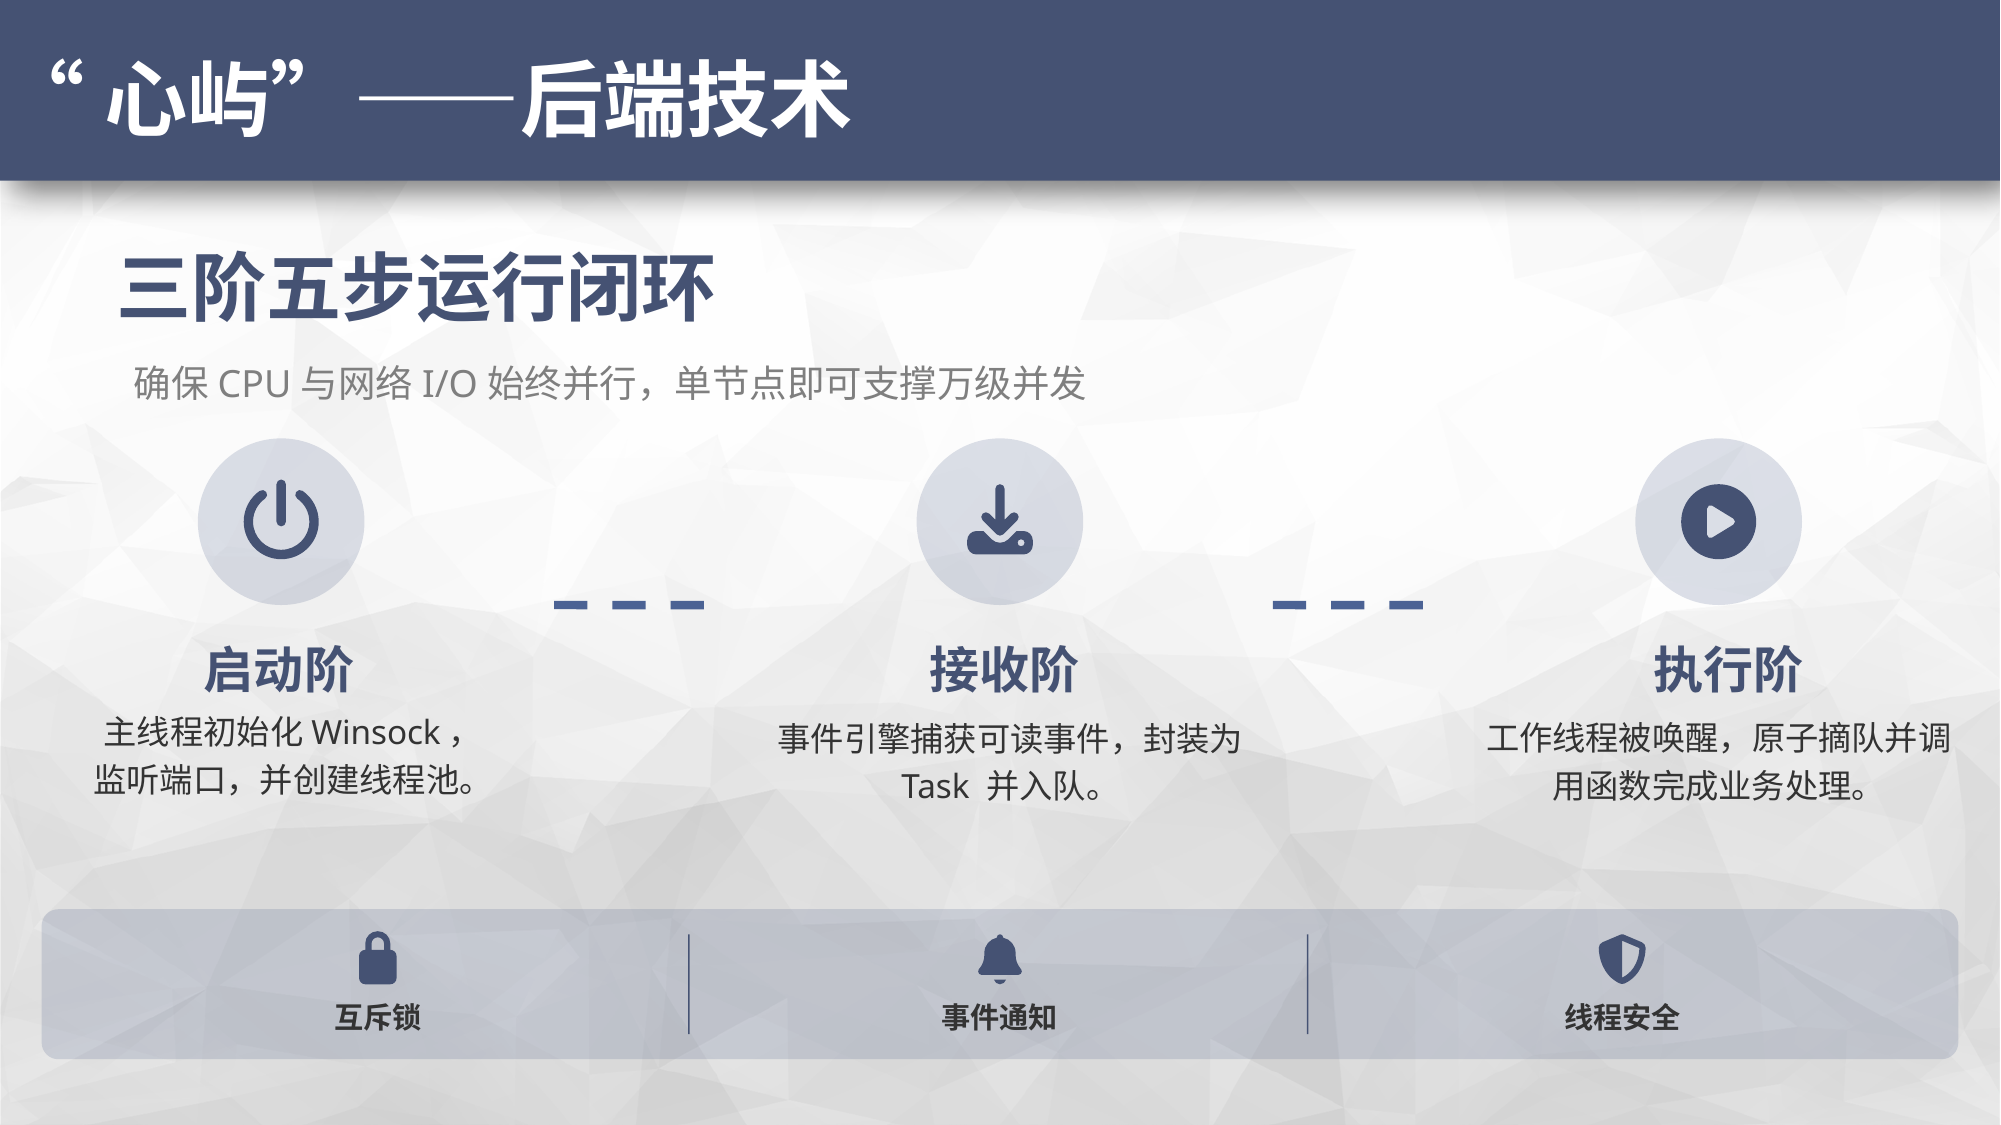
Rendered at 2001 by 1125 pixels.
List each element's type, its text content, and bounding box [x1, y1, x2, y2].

text_box 三阶五步运行闭环 [101, 233, 1102, 339]
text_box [0, 0, 2000, 181]
text_box 确保CPU与网络I/O始终并行，单节点即可支撑万级并发 [118, 352, 1119, 413]
picture [0, 181, 2000, 1125]
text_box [41, 438, 1959, 1060]
